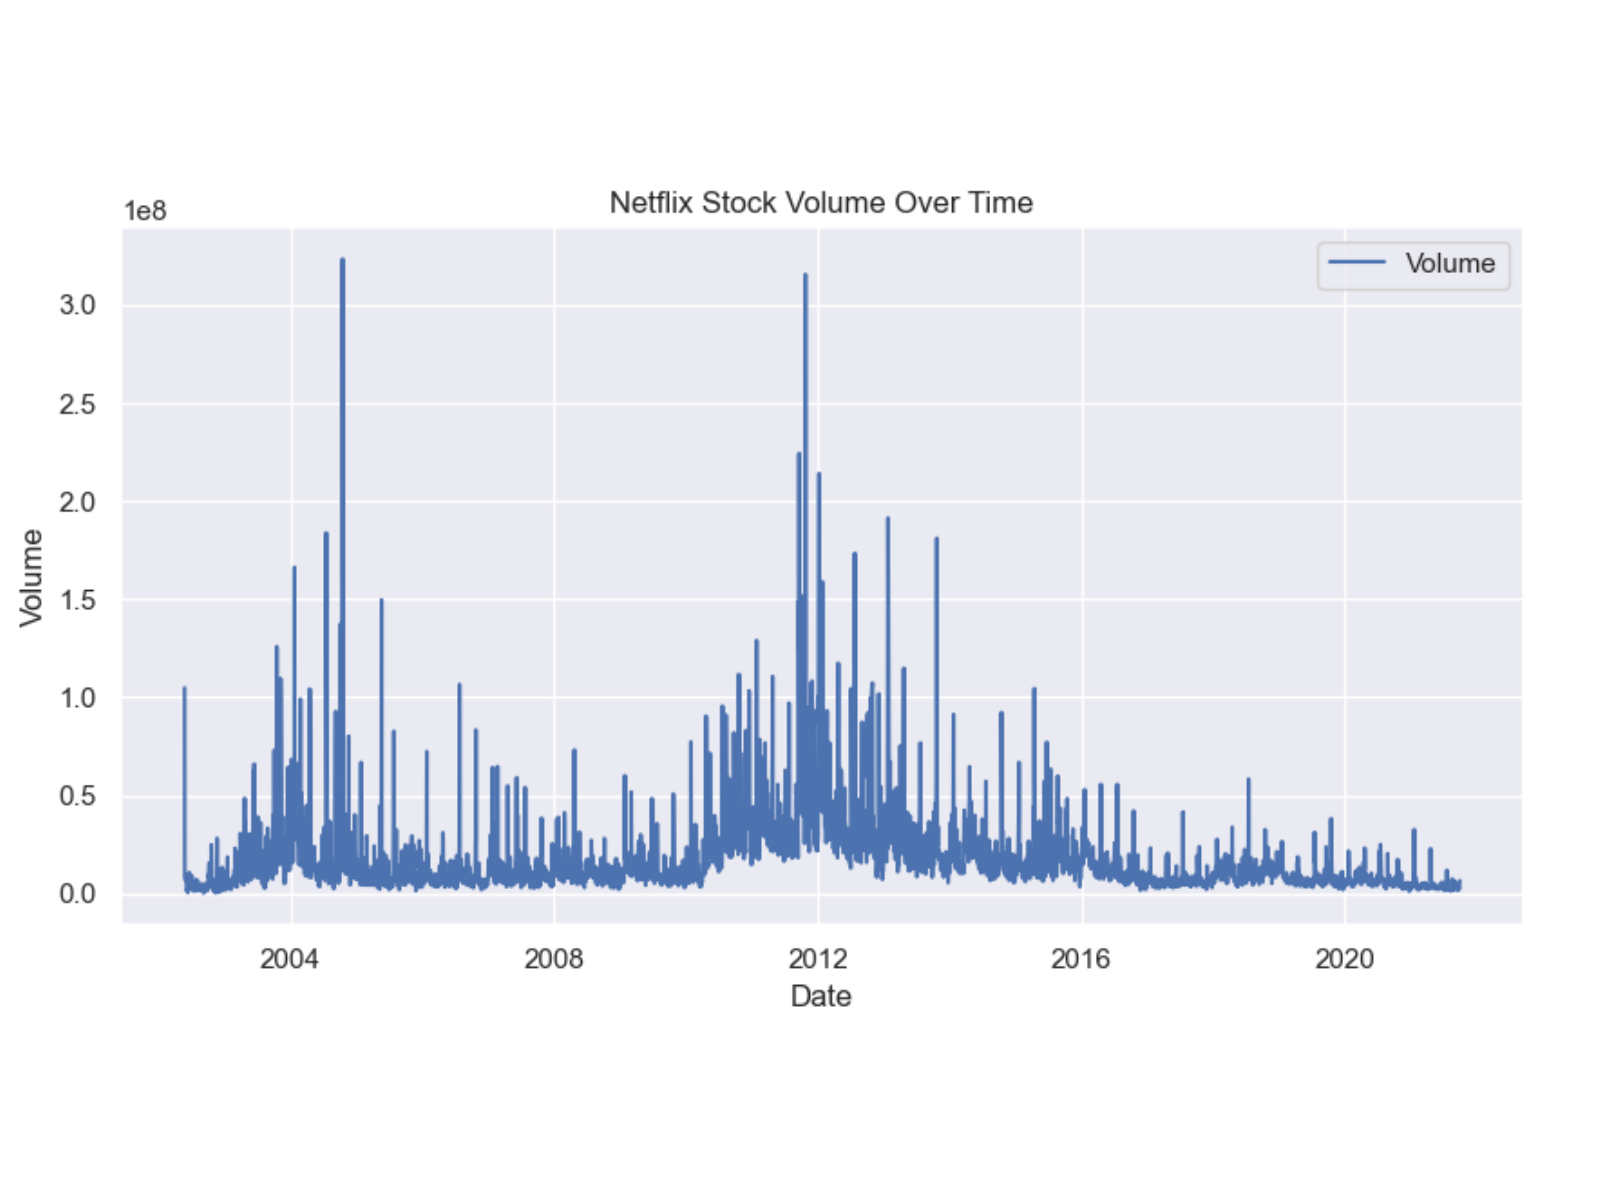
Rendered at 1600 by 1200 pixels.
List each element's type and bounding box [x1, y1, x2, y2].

text_box [0, 119, 1600, 1023]
